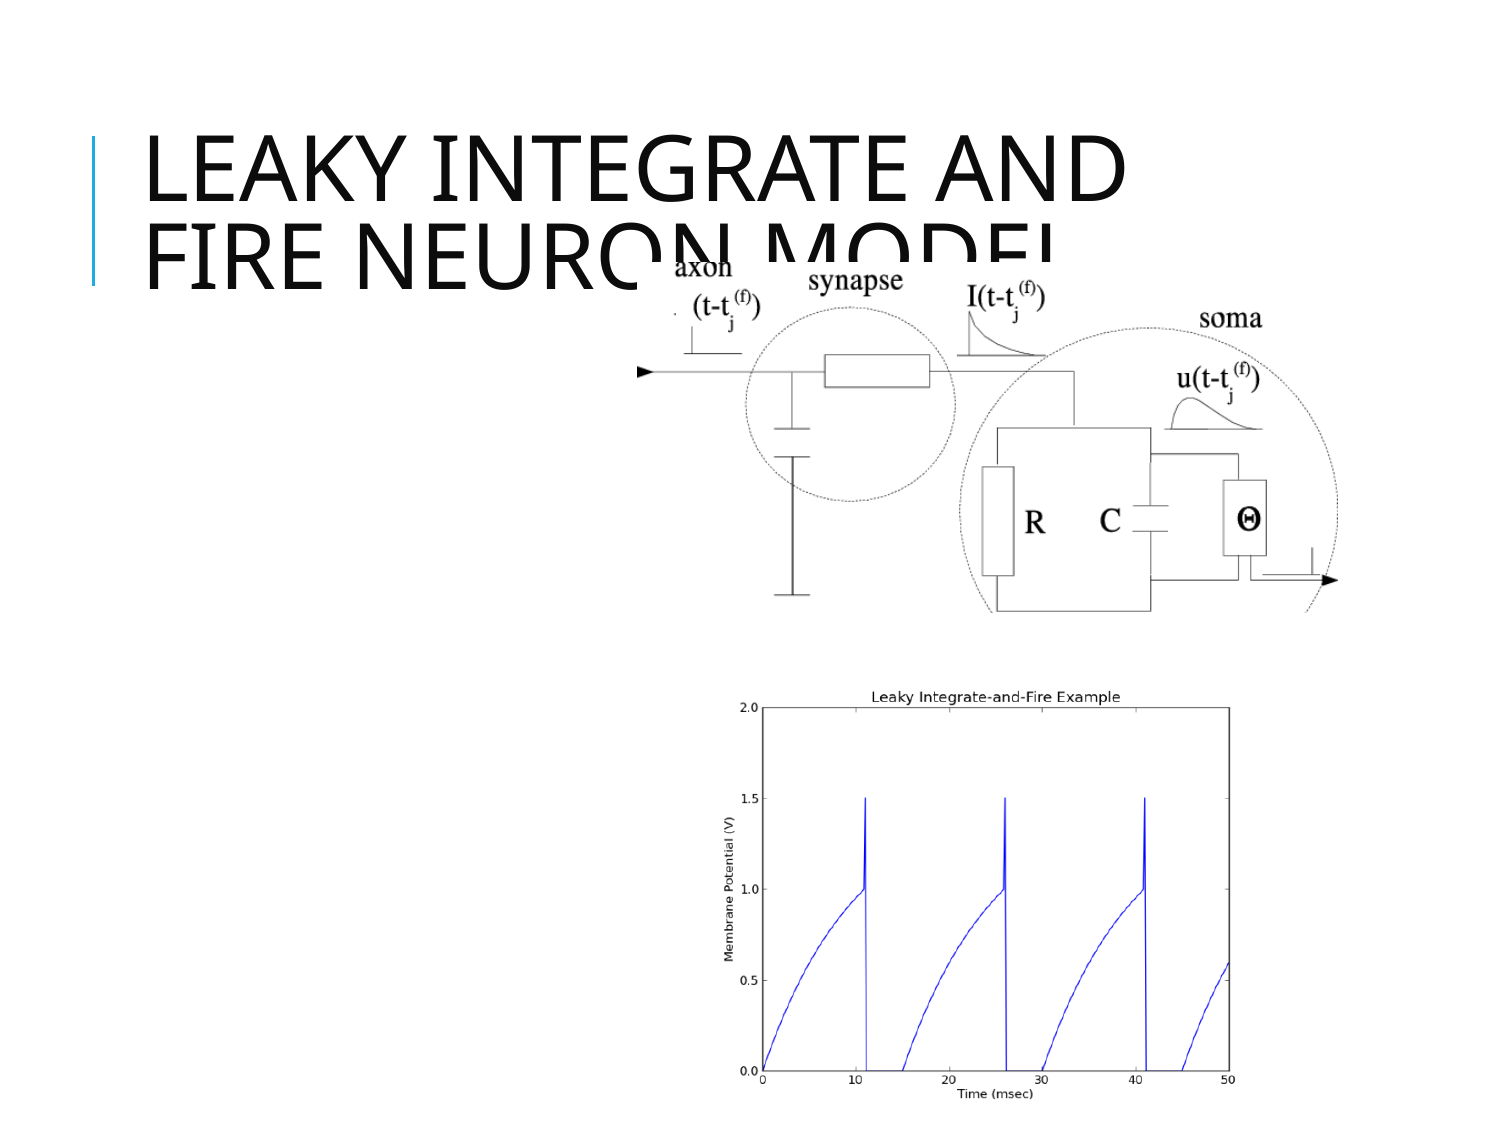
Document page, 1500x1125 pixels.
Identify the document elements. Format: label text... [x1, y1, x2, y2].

picture [637, 262, 1338, 614]
picture [687, 662, 1288, 1116]
title LEAKY INTEGRATE AND FIRE NEURON MODEL [126, 96, 1322, 342]
